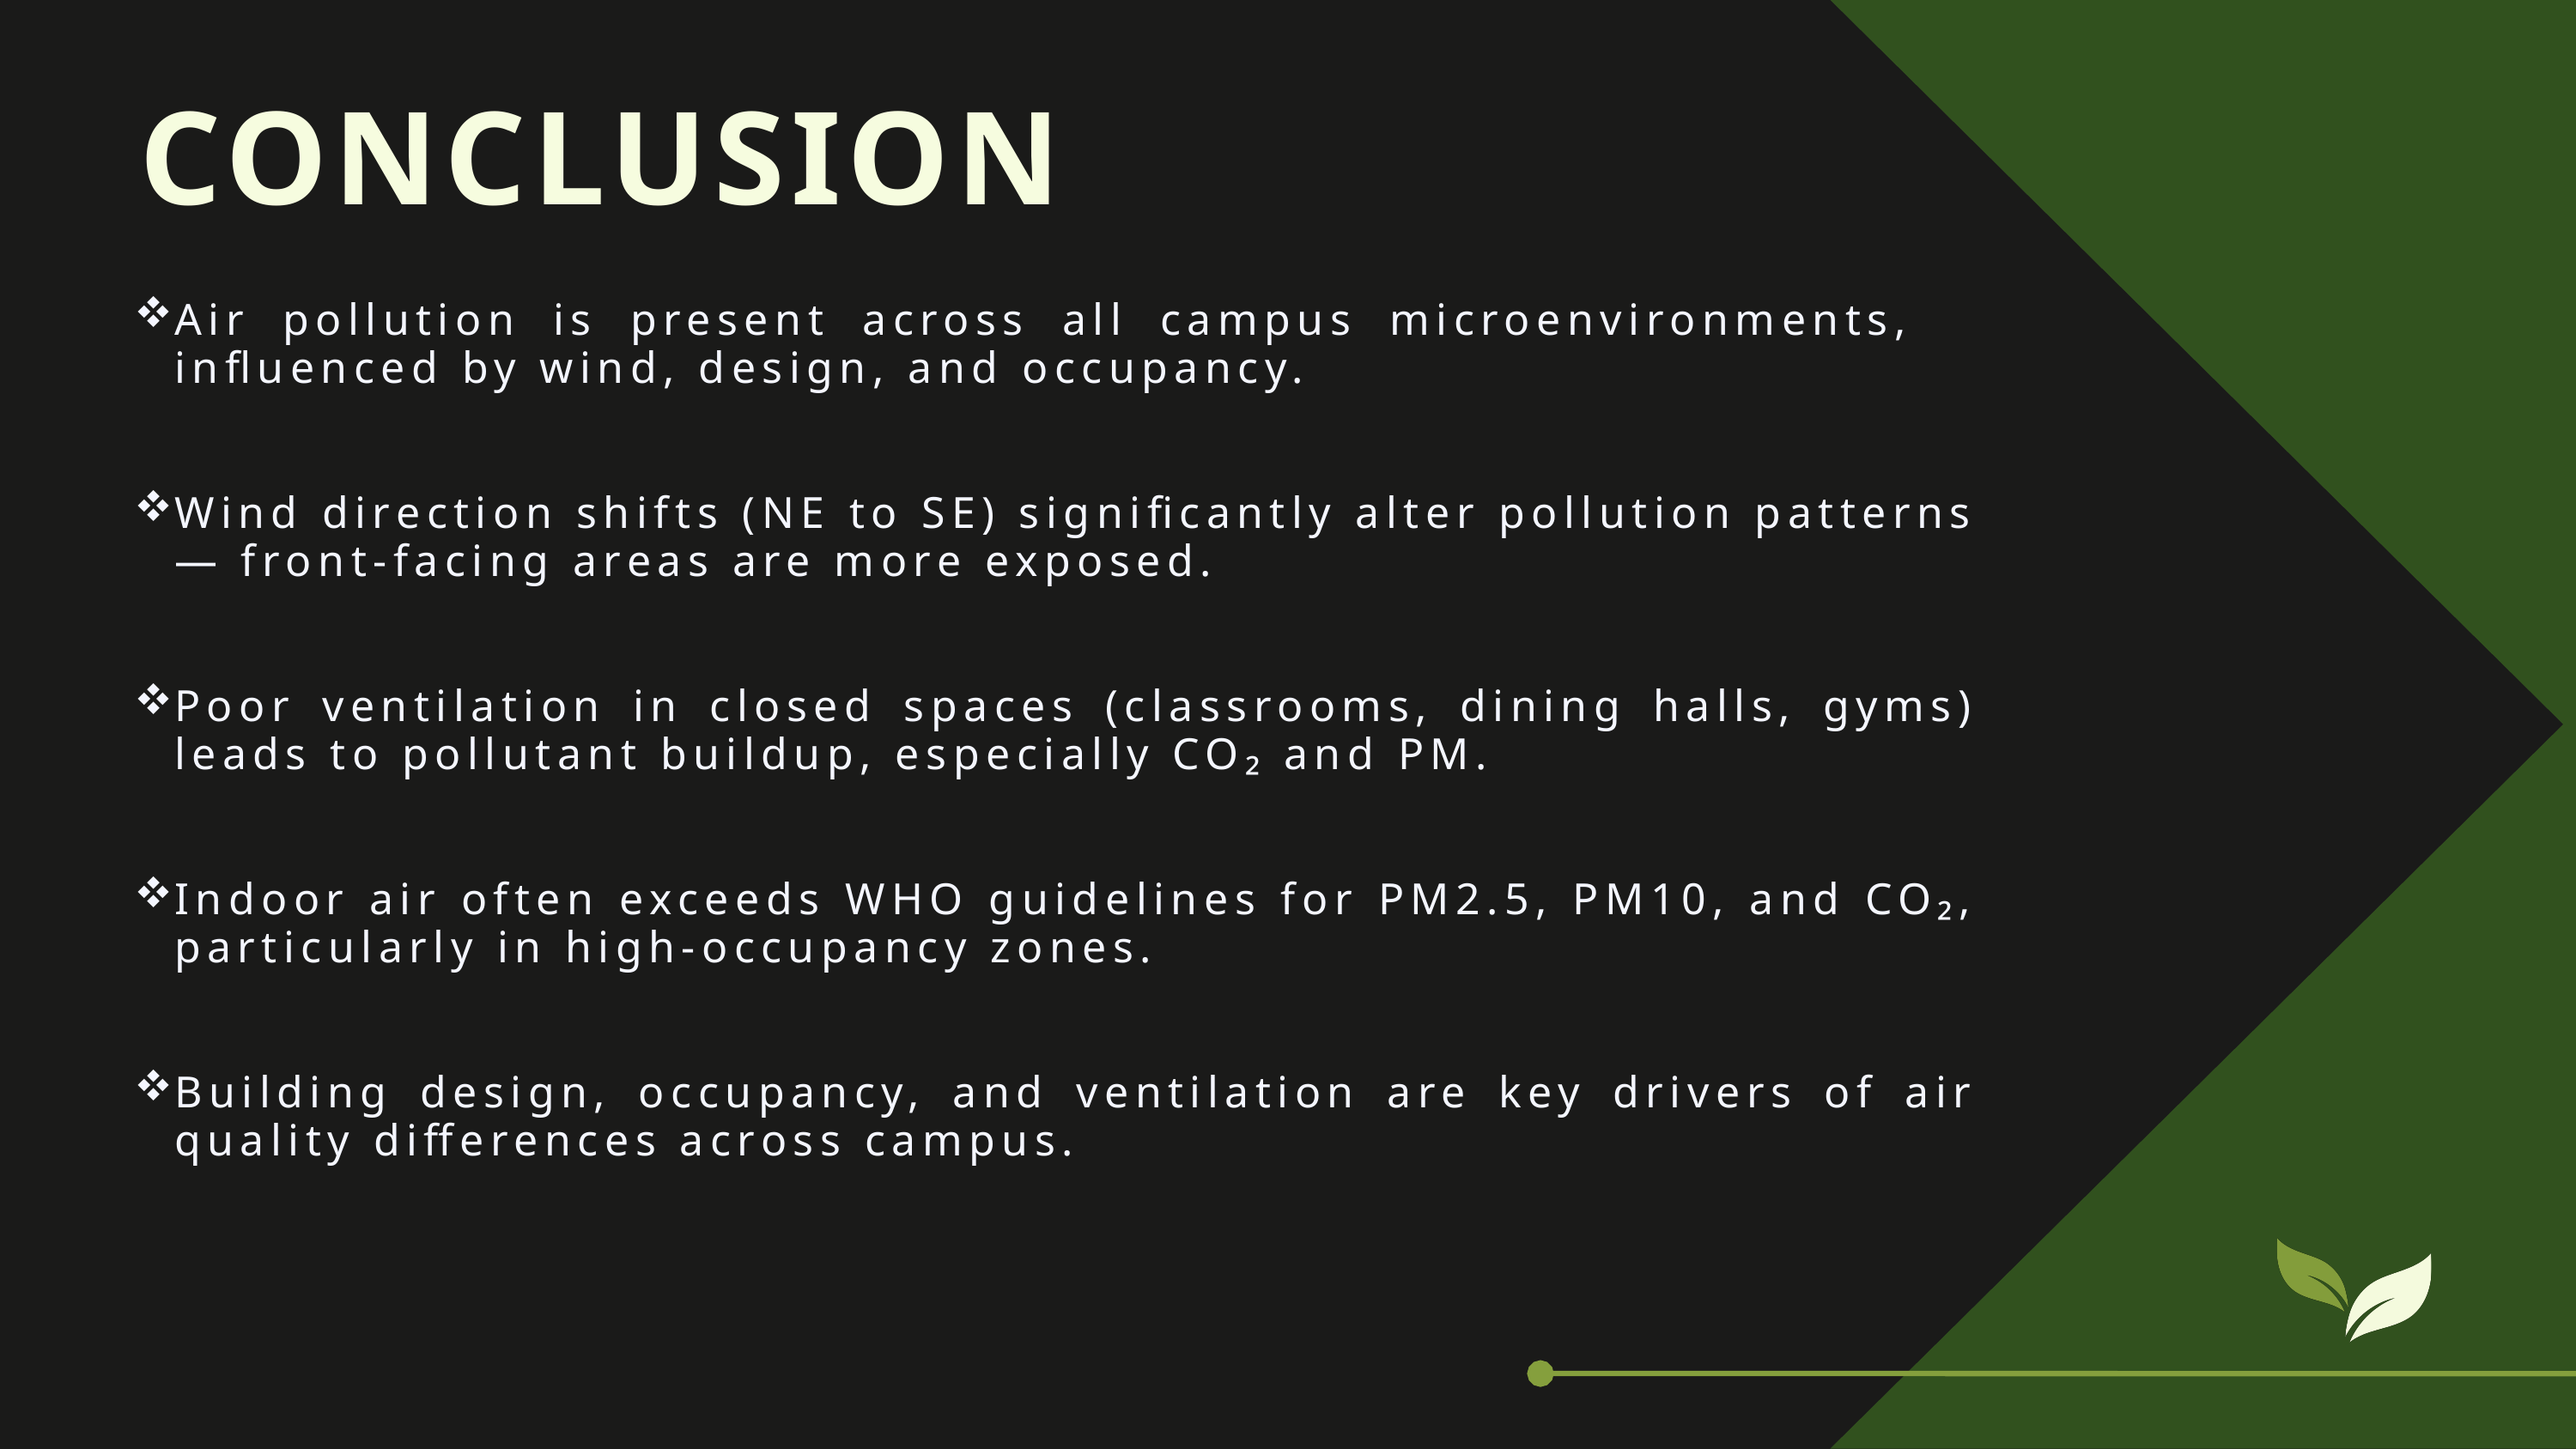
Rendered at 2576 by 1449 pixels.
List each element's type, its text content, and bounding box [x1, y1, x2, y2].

text_box Air pollution is present across all campus microenvironments, influenced by wind, design, and occupancy. Wind direction shifts (NE to SE) significantly alter pollution patterns — front-facing areas are more exposed. Poor ventilation in closed spaces (classrooms, dining halls, gyms) leads to pollutant buildup, especially CO₂ and PM. Indoor air often exceeds WHO guidelines for PM2.5, PM10, and CO₂, particularly in high-occupancy zones. Building design, occupancy, and ventilation are key drivers of air quality differences across campus. [134, 294, 1825, 1210]
text_box [1531, 1364, 1825, 1383]
text_box CONCLUSION [139, 80, 1825, 231]
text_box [1830, 0, 2576, 1449]
